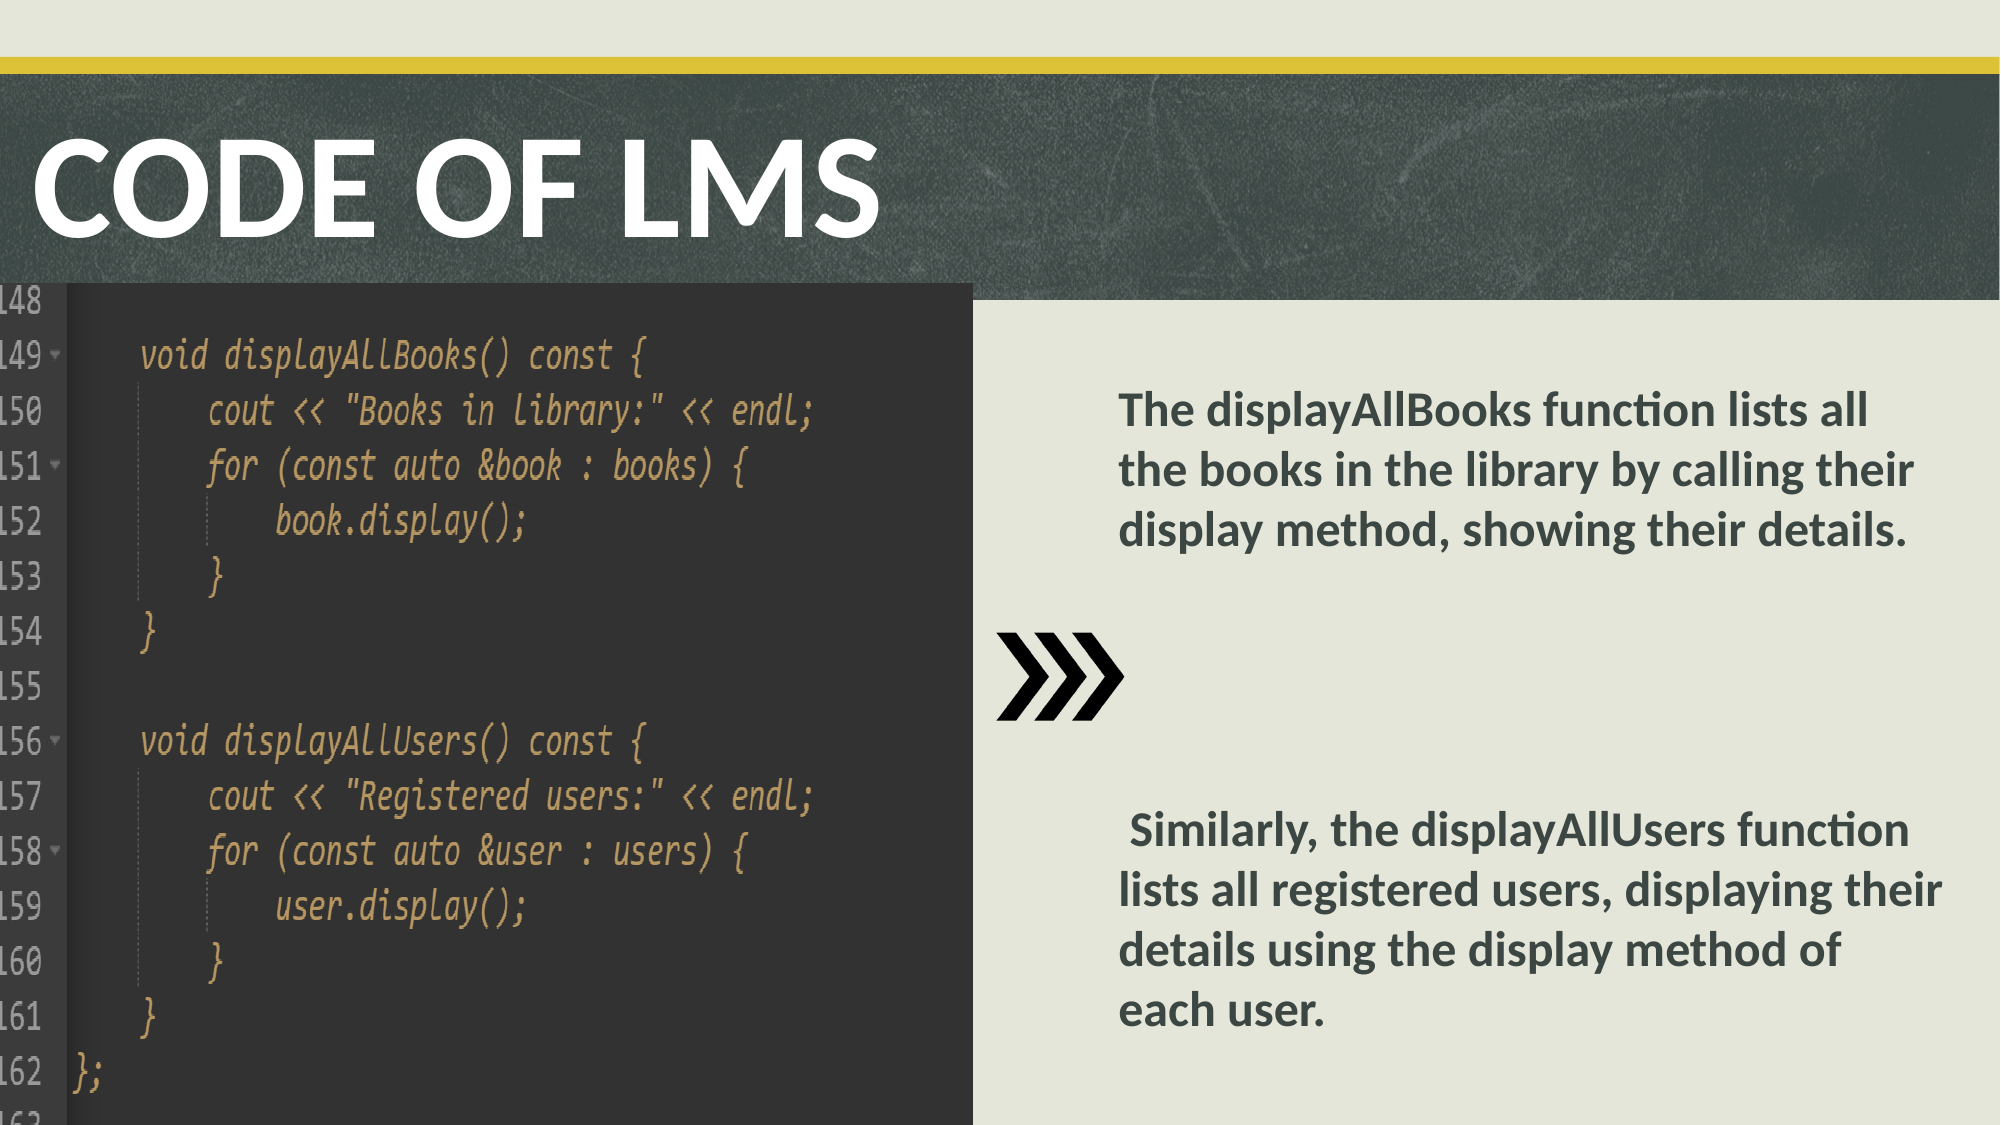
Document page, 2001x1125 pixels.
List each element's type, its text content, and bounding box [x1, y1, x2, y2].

title CODE OF LMS [17, 74, 1597, 298]
text_box The displayAllBooks function lists all the books in the library by calling their display method, showing their details. Similarly, the displayAllUsers function lists all registered users, displaying their details using the display method of each user. [1103, 368, 1963, 1044]
picture [984, 601, 1135, 752]
picture [0, 74, 2000, 1125]
